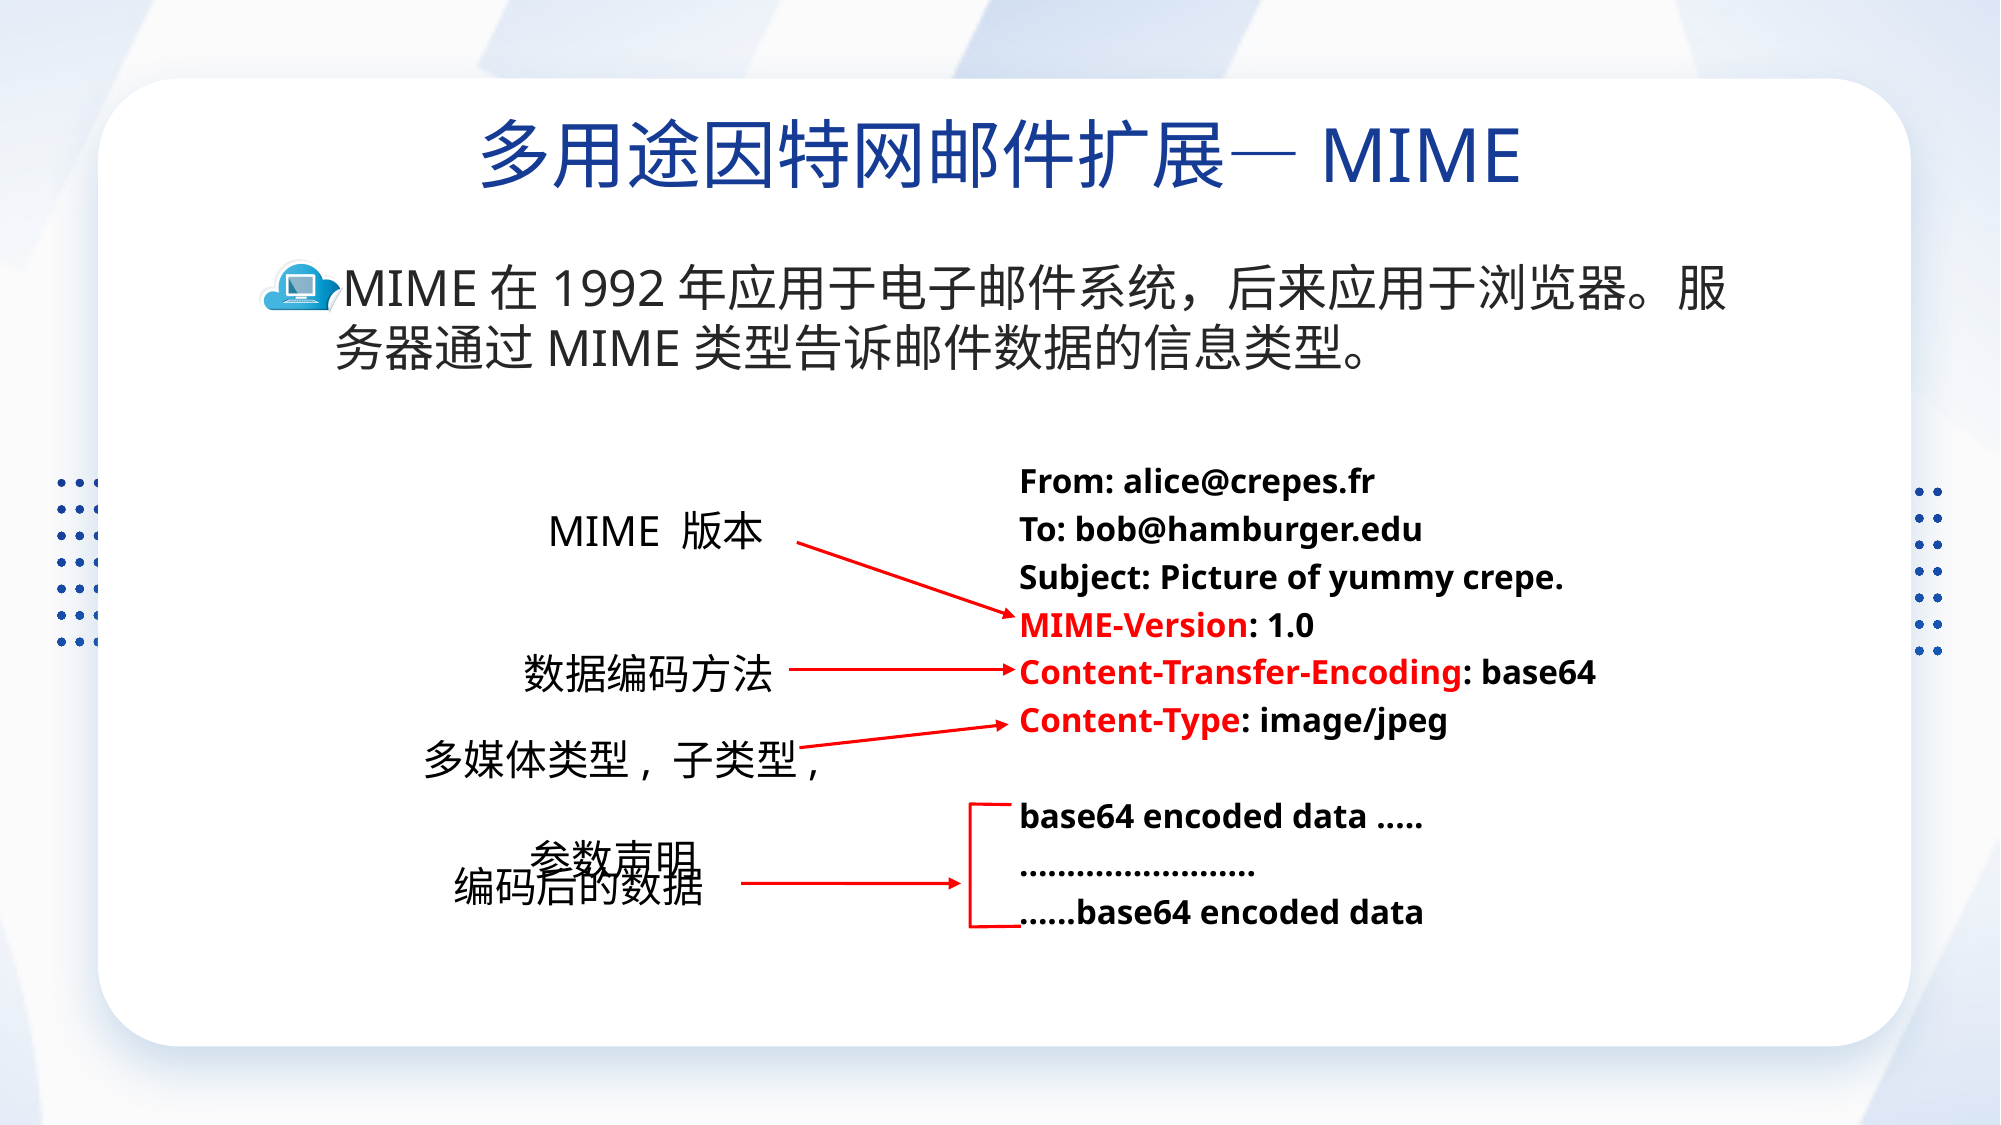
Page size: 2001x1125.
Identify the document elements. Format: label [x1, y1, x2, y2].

text_box [407, 444, 1821, 943]
picture [0, 0, 2000, 1125]
